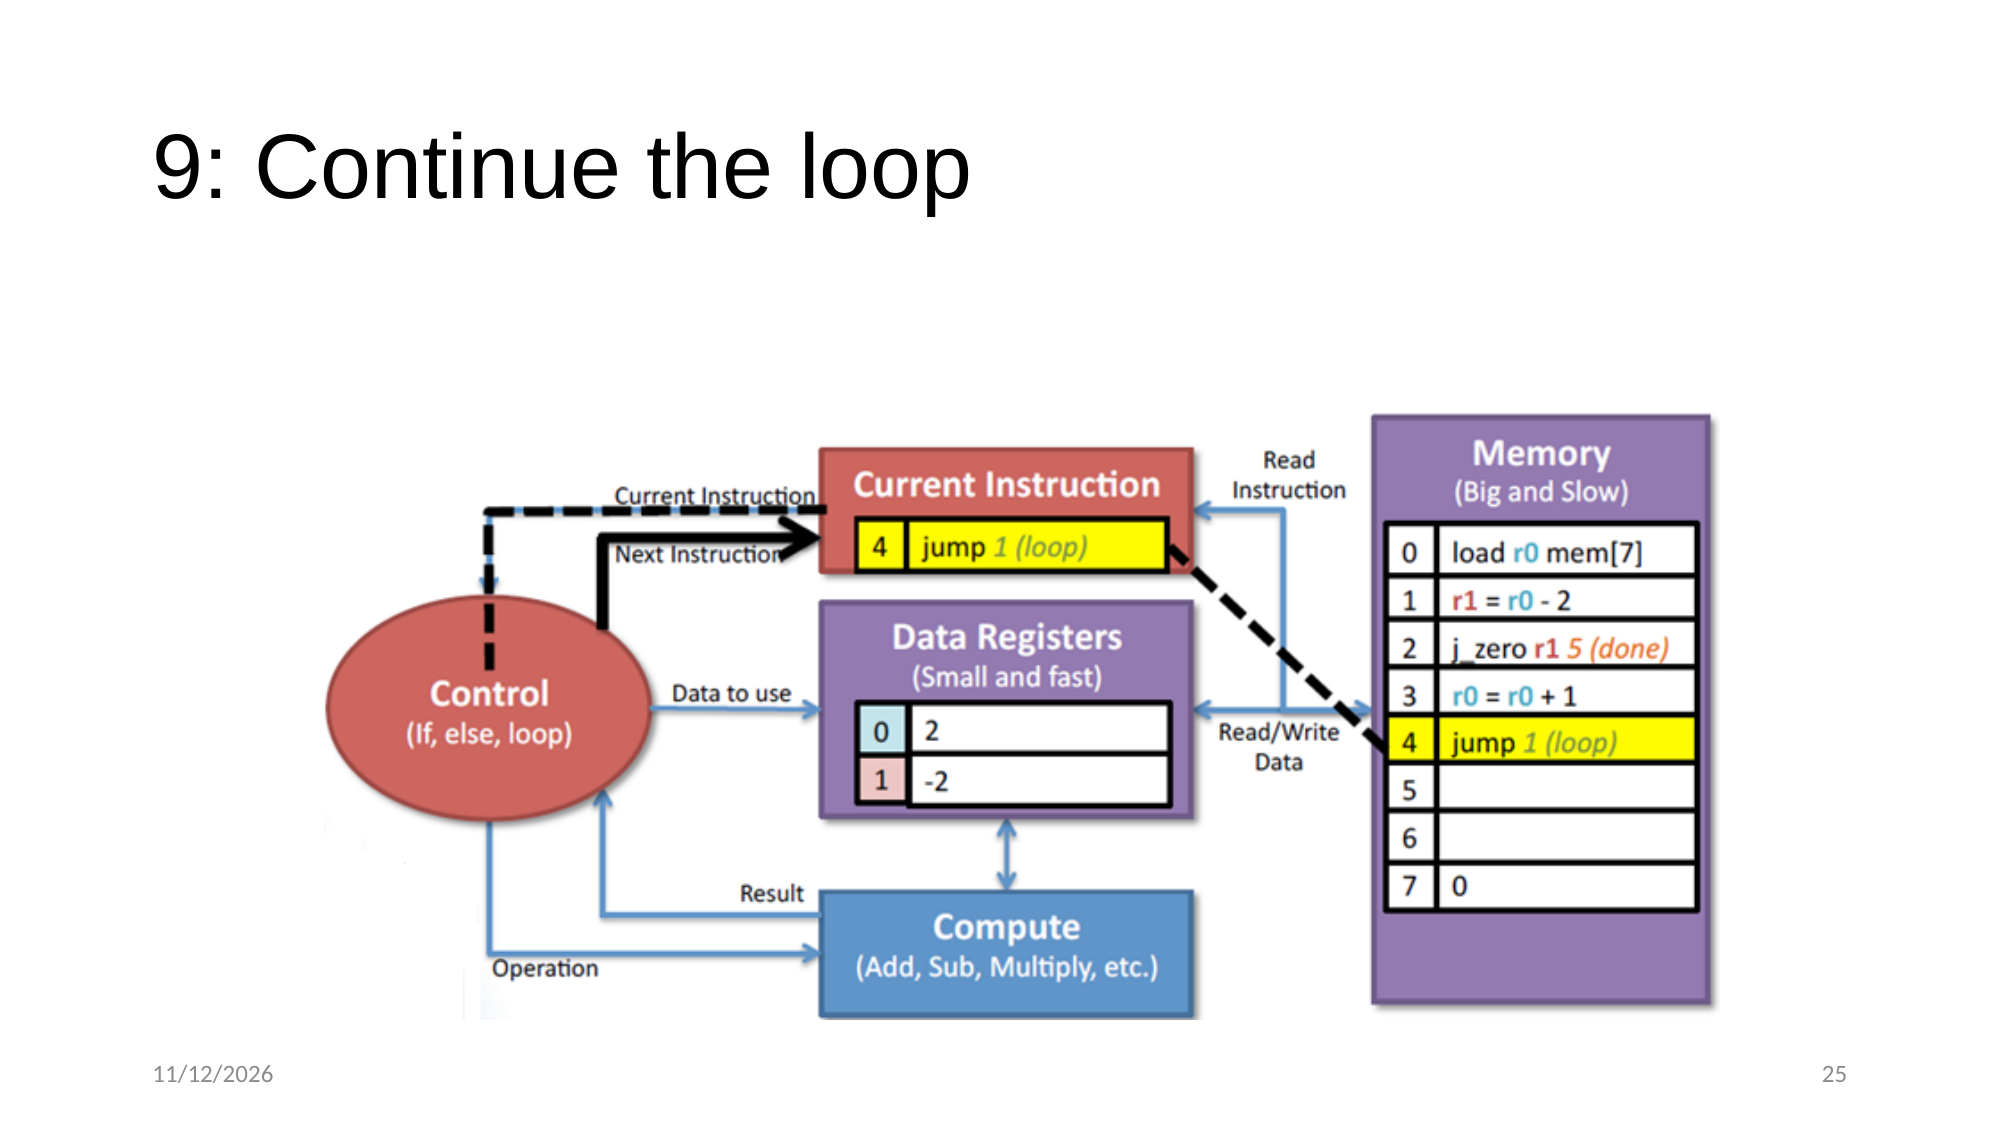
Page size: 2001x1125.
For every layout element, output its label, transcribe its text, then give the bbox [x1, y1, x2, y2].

picture [324, 403, 1720, 1020]
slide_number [137, 1042, 588, 1103]
title 9: Continue the loop [137, 59, 1863, 278]
slide_number 25 [1412, 1042, 1863, 1103]
